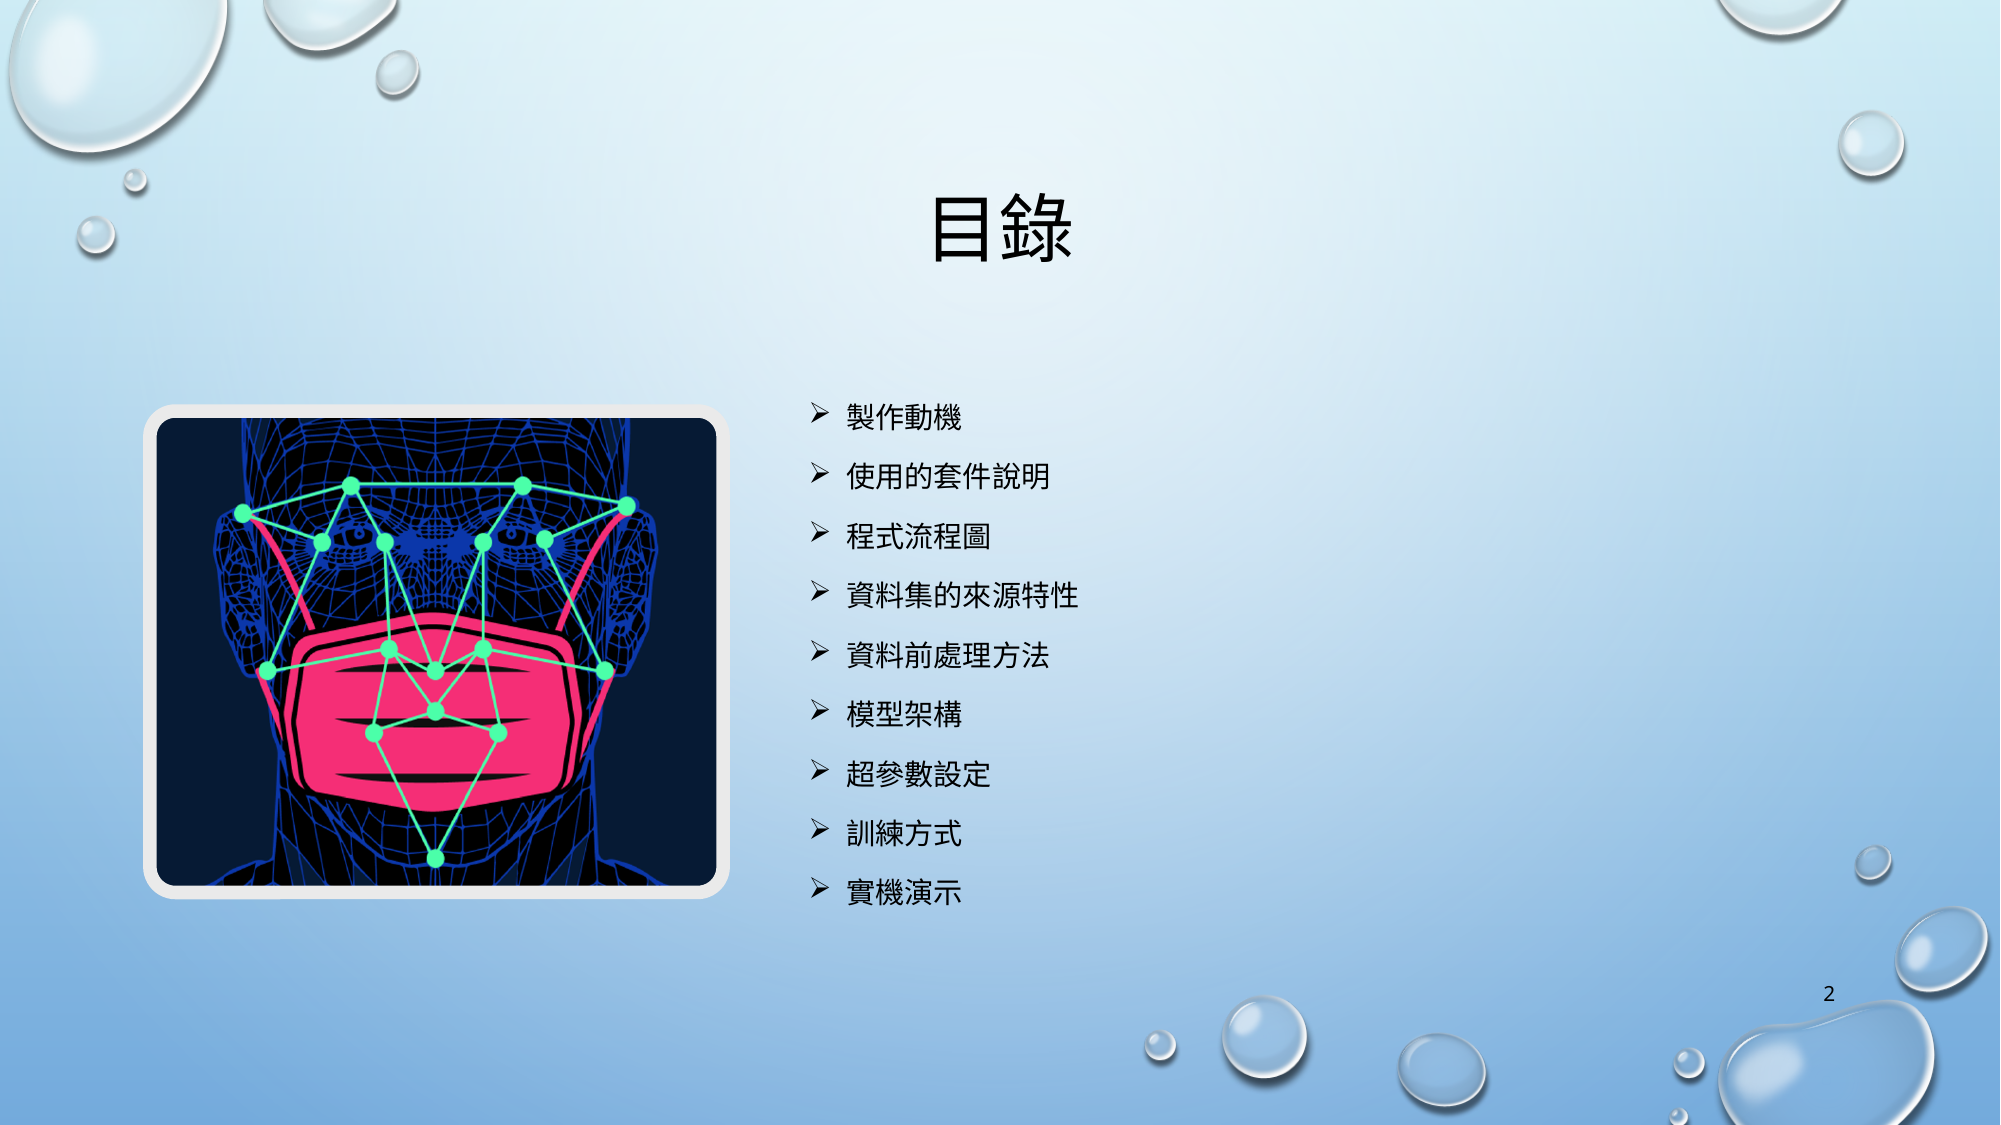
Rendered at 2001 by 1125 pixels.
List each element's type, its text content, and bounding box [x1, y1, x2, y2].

picture [0, 0, 2000, 1125]
slide_number 2 [1724, 965, 1851, 1025]
title 目錄 [149, 101, 1851, 364]
list 製作動機 使用的套件說明 程式流程圖 資料集的來源特性 資料前處理方法 模型架構 超參數設定 訓練方式 實機演示 [793, 388, 1850, 950]
